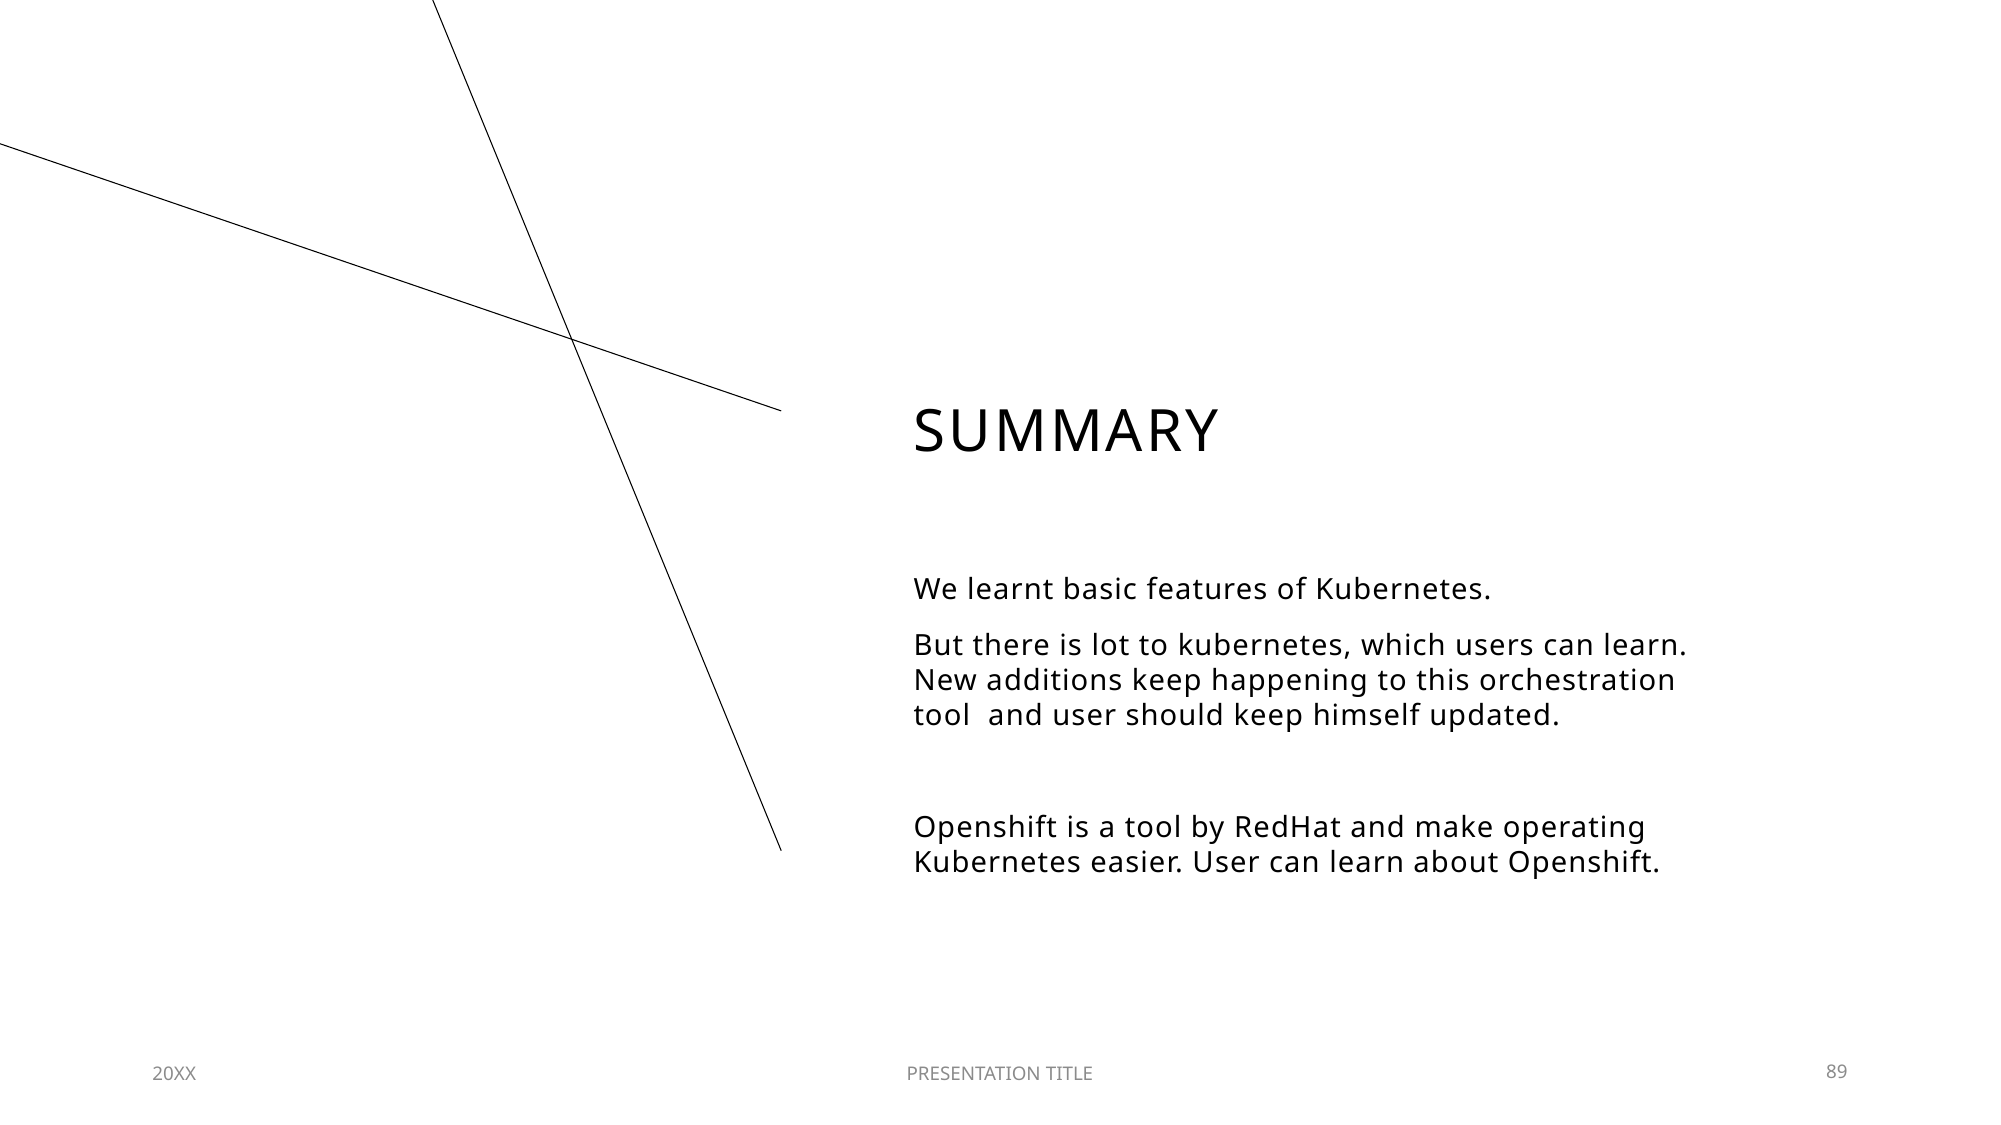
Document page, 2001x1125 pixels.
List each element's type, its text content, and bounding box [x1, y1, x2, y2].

footer PRESENTATION TITLE [662, 1042, 1338, 1103]
slide_number 20XX [137, 1042, 588, 1103]
slide_number 89 [1412, 1042, 1863, 1103]
list We learnt basic features of Kubernetes. But there is lot to kubernetes, which users can learn. New additions keep happening to this orchestration tool and user should keep himself updated. Openshift is a tool by RedHat and make operating Kubernetes easier. User can learn about Openshift. [898, 562, 1737, 908]
title SUMMARY [898, 274, 1737, 472]
